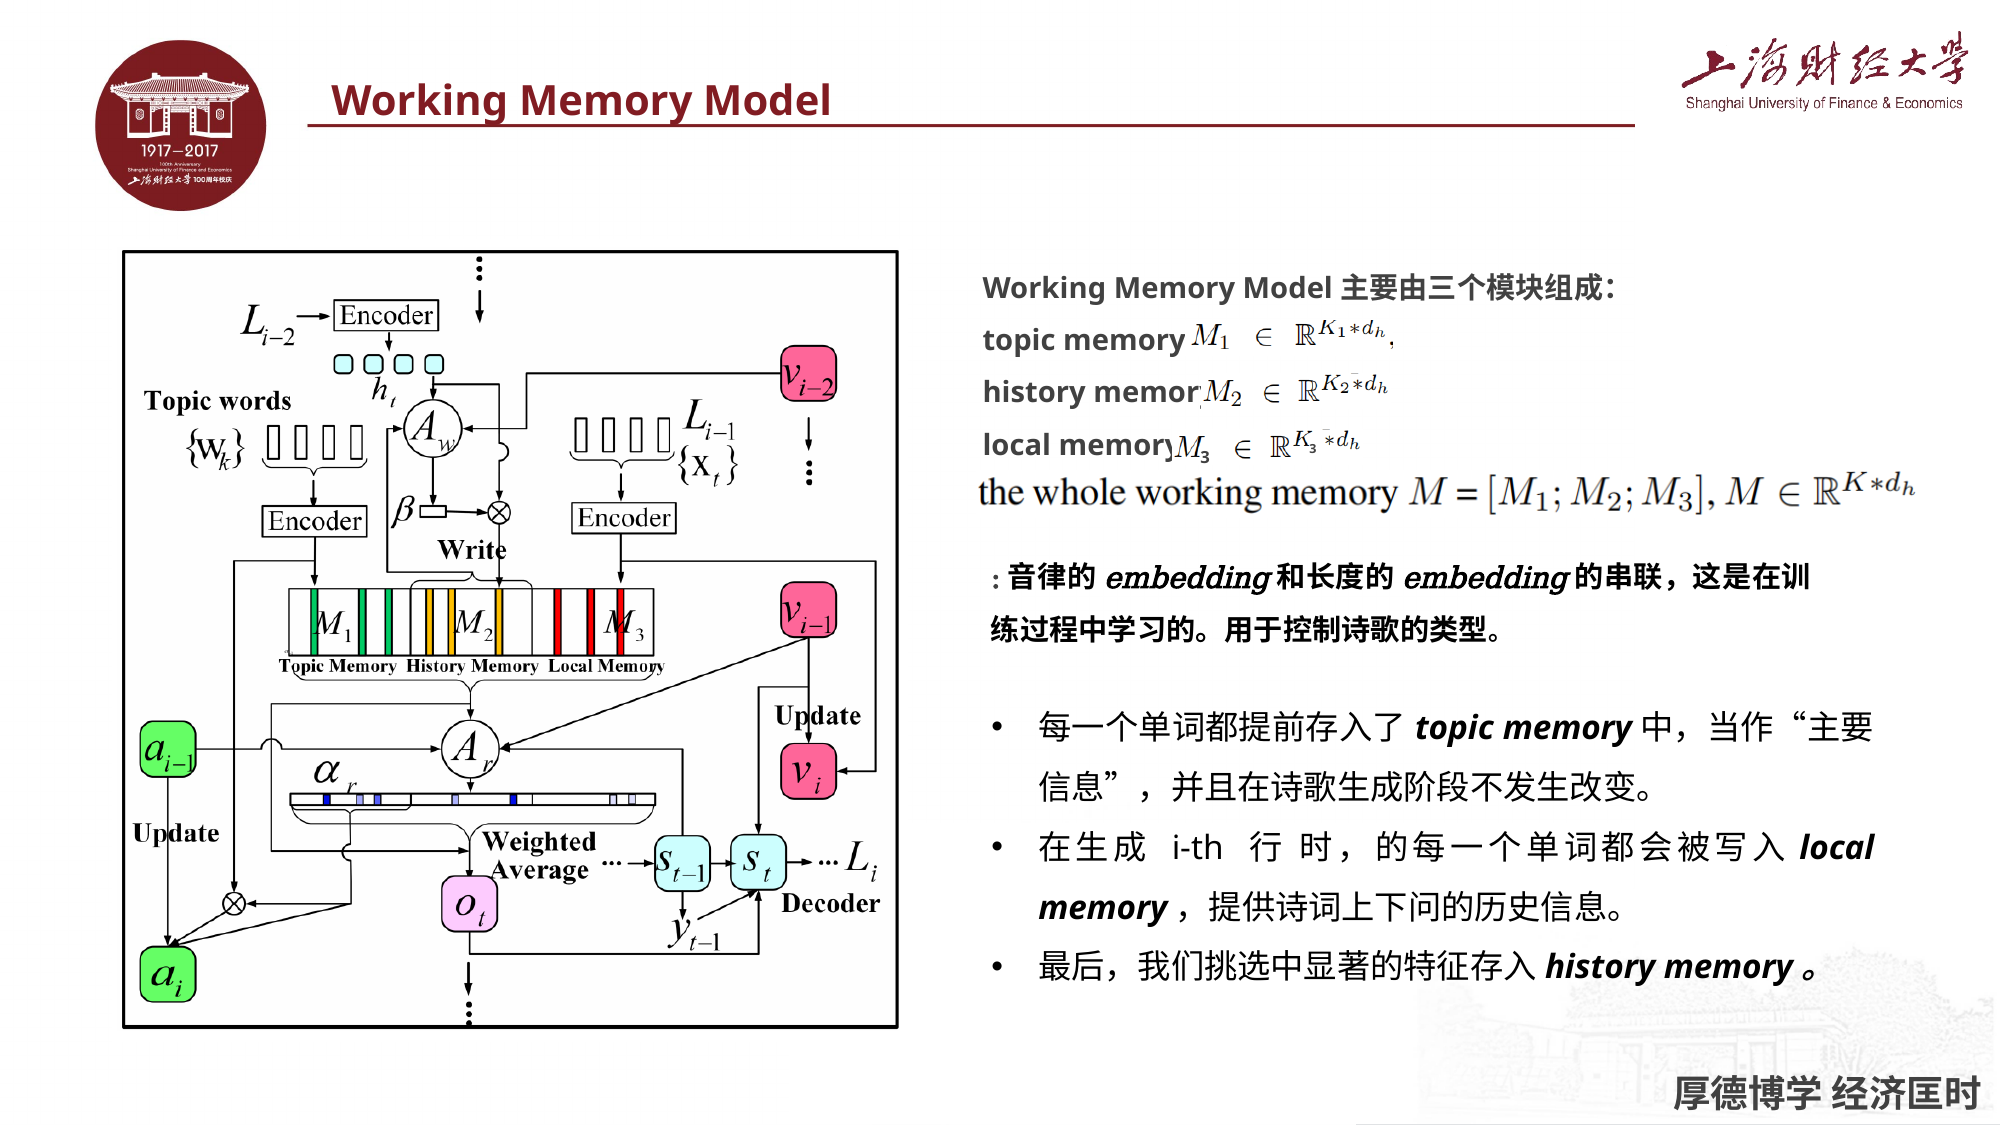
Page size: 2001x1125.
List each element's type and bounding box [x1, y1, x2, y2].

text_box [790, 31, 2000, 1125]
text_box [1172, 426, 1363, 470]
picture [0, 0, 1635, 1125]
picture [1201, 373, 1391, 409]
picture [976, 470, 1926, 518]
picture [1185, 320, 1393, 357]
